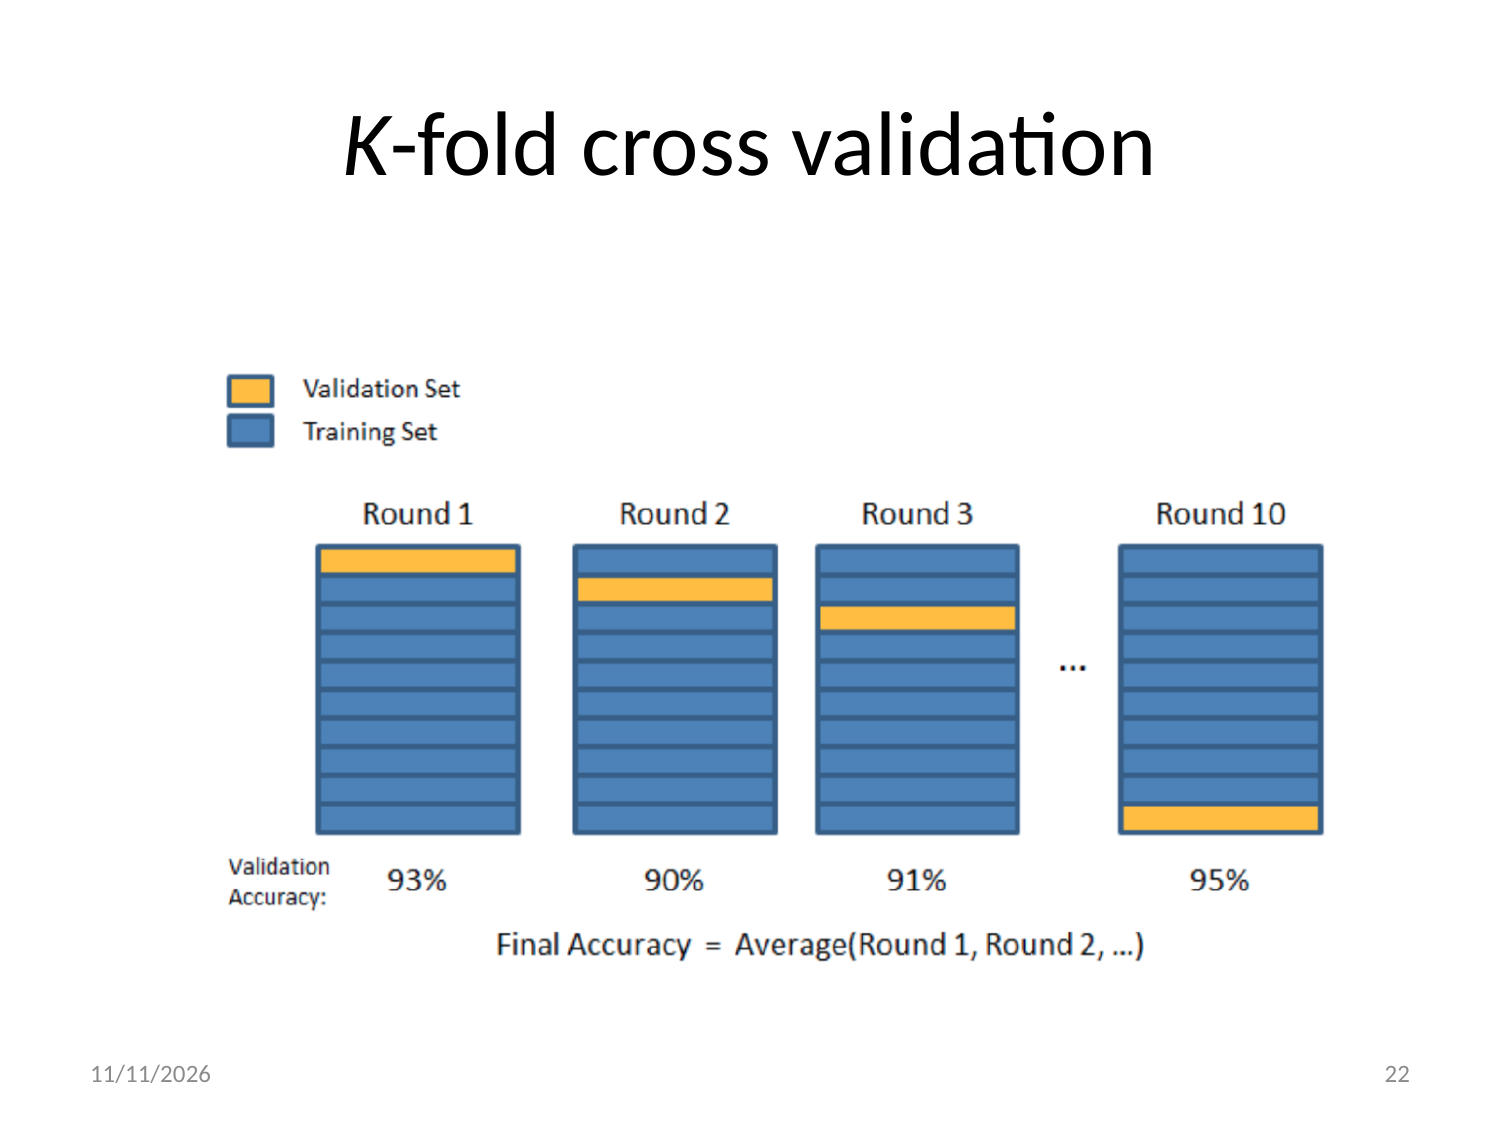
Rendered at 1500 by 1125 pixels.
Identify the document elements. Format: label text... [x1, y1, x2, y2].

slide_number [75, 1042, 425, 1103]
picture [74, 349, 1426, 1006]
title K-fold cross validation [75, 45, 1425, 233]
slide_number 22 [1074, 1042, 1425, 1103]
